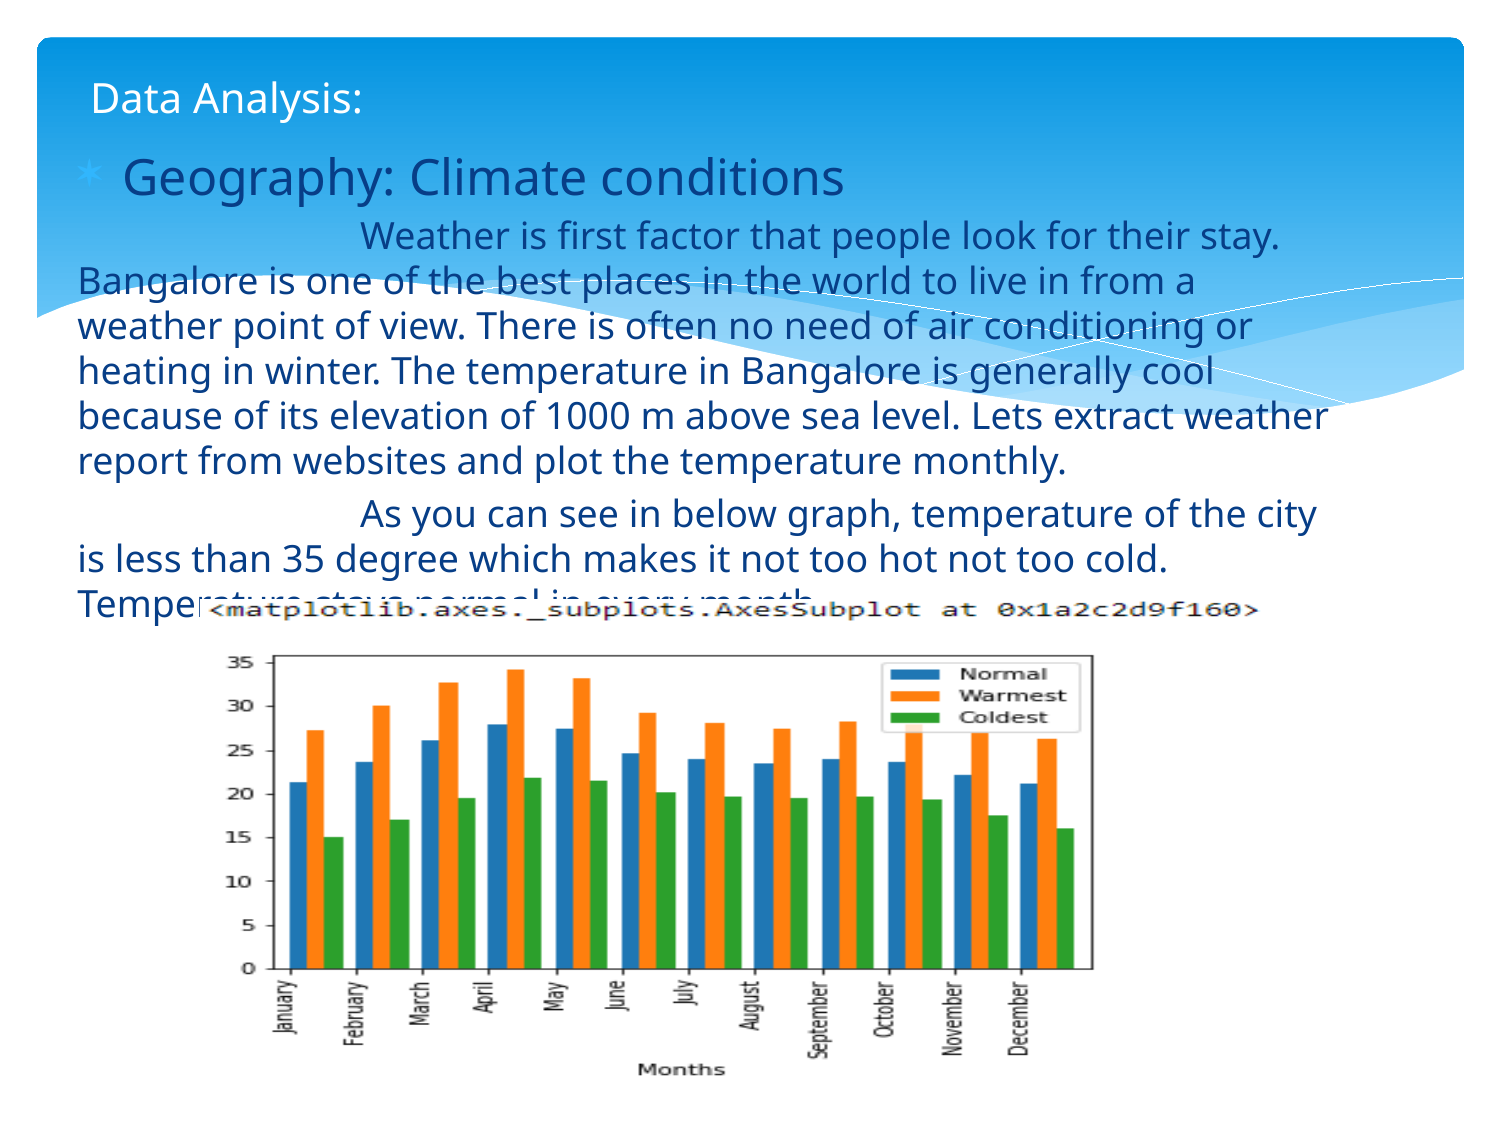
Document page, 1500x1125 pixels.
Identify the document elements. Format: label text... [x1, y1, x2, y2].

picture [199, 599, 1276, 1101]
list Geography: Climate conditions Weather is first factor that people look for their stay. Bangalore is one of the best places in the world to live in from a weather point of view. There is often no need of air conditioning or heating in winter. The temperature in Bangalore is generally cool because of its elevation of 1000 m above sea level. Lets extract weather report from websites and plot the temperature monthly. As you can see in below graph, temperature of the city is less than 35 degree which makes it not too hot not too cold. Temperature stays normal in every month. [62, 137, 1359, 1005]
title Data Analysis: [75, 55, 1425, 138]
